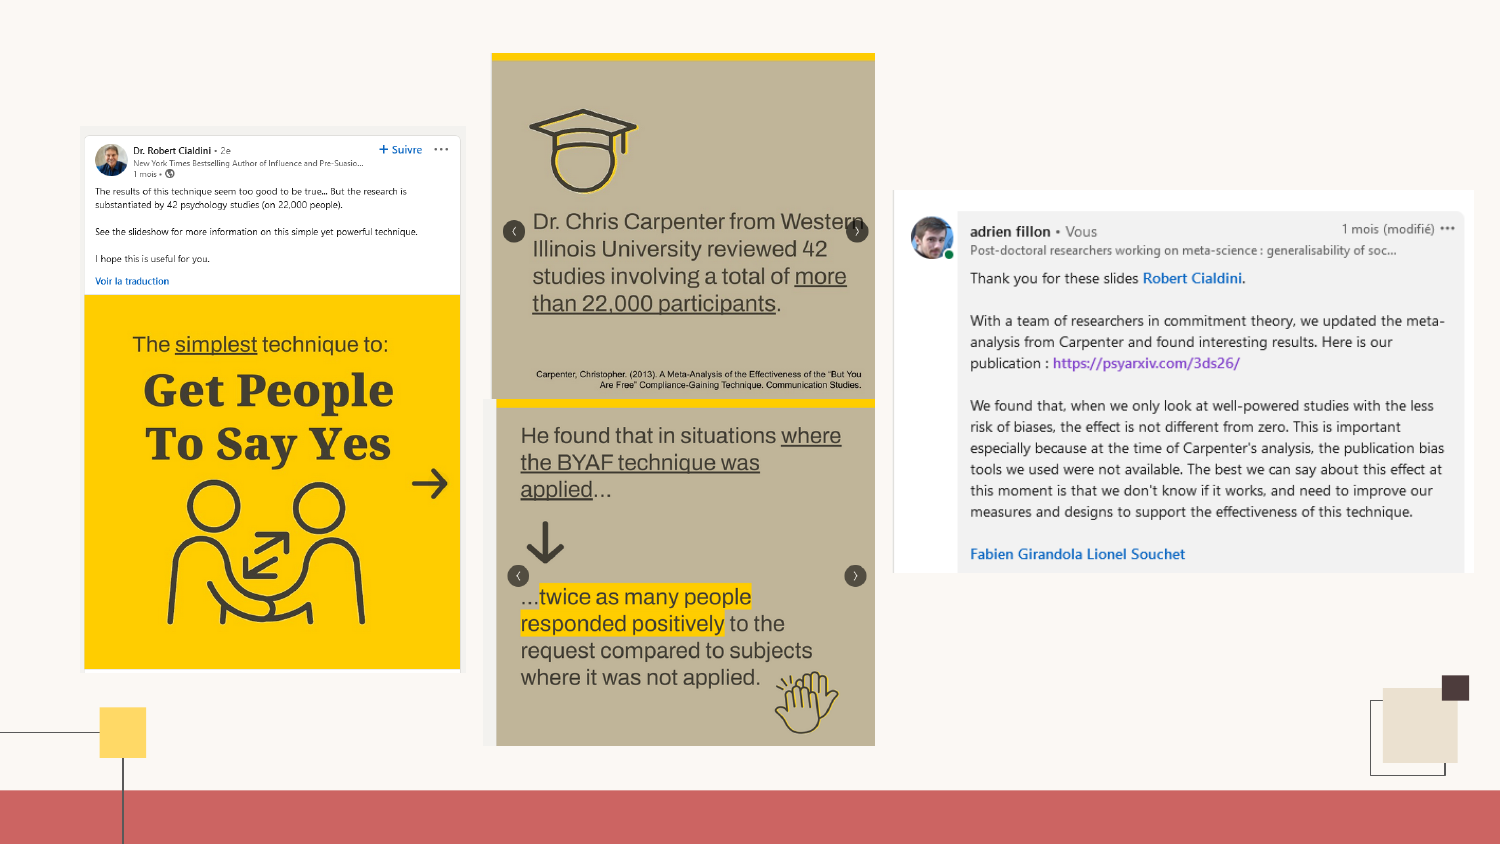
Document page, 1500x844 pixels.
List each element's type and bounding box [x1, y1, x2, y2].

picture [80, 125, 466, 674]
picture [891, 190, 1474, 573]
picture [482, 53, 875, 746]
